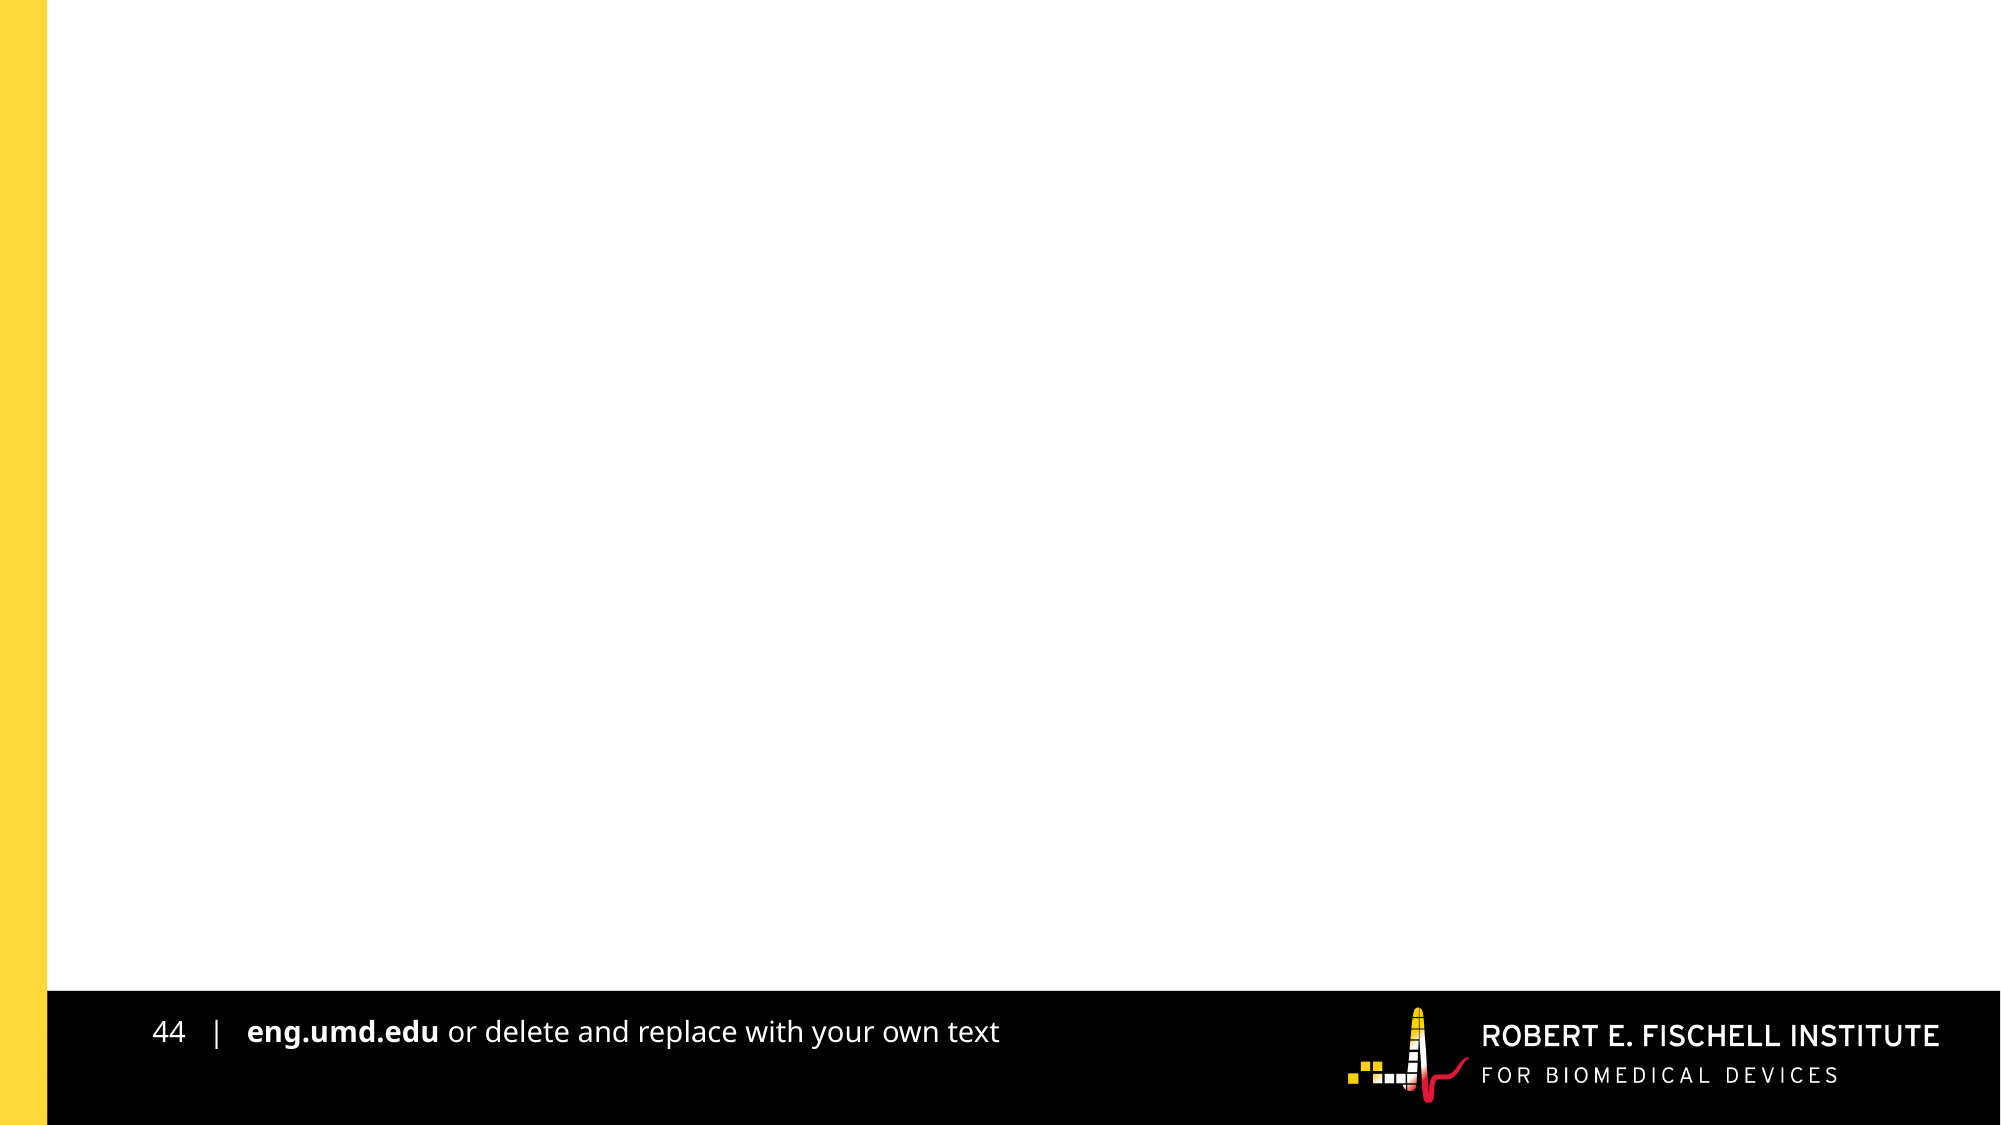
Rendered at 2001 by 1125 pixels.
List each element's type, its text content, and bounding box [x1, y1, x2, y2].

picture [0, 0, 2001, 1125]
footer 44 | eng.umd.edu or delete and replace with your own text [137, 1002, 1338, 1063]
